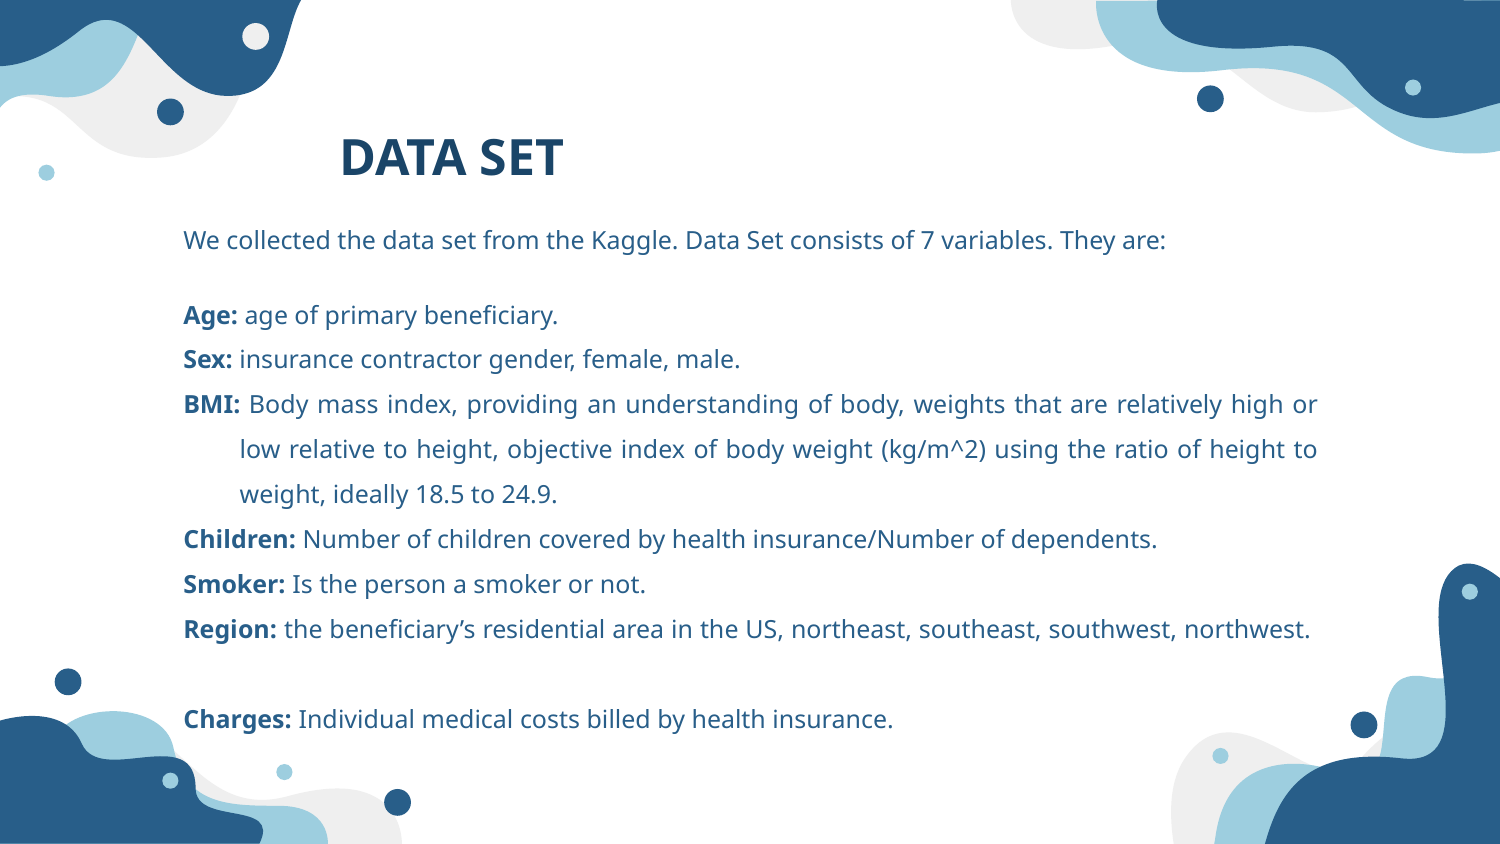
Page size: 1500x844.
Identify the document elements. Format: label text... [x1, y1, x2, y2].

subtitle We collected the data set from the Kaggle. Data Set consists of 7 variables. They are: Age: age of primary beneficiary. Sex: insurance contractor gender, female, male. BMI: Body mass index, providing an understanding of body, weights that are relatively high or low relative to height, objective index of body weight (kg/m^2) using the ratio of height to weight, ideally 18.5 to 24.9. Children: Number of children covered by health insurance/Number of dependents. Smoker: Is the person a smoker or not. Region: the beneficiary’s residential area in the US, northeast, southeast, southwest, northwest. Charges: Individual medical costs billed by health insurance. [149, 209, 1335, 808]
title DATA SET [120, 115, 784, 197]
